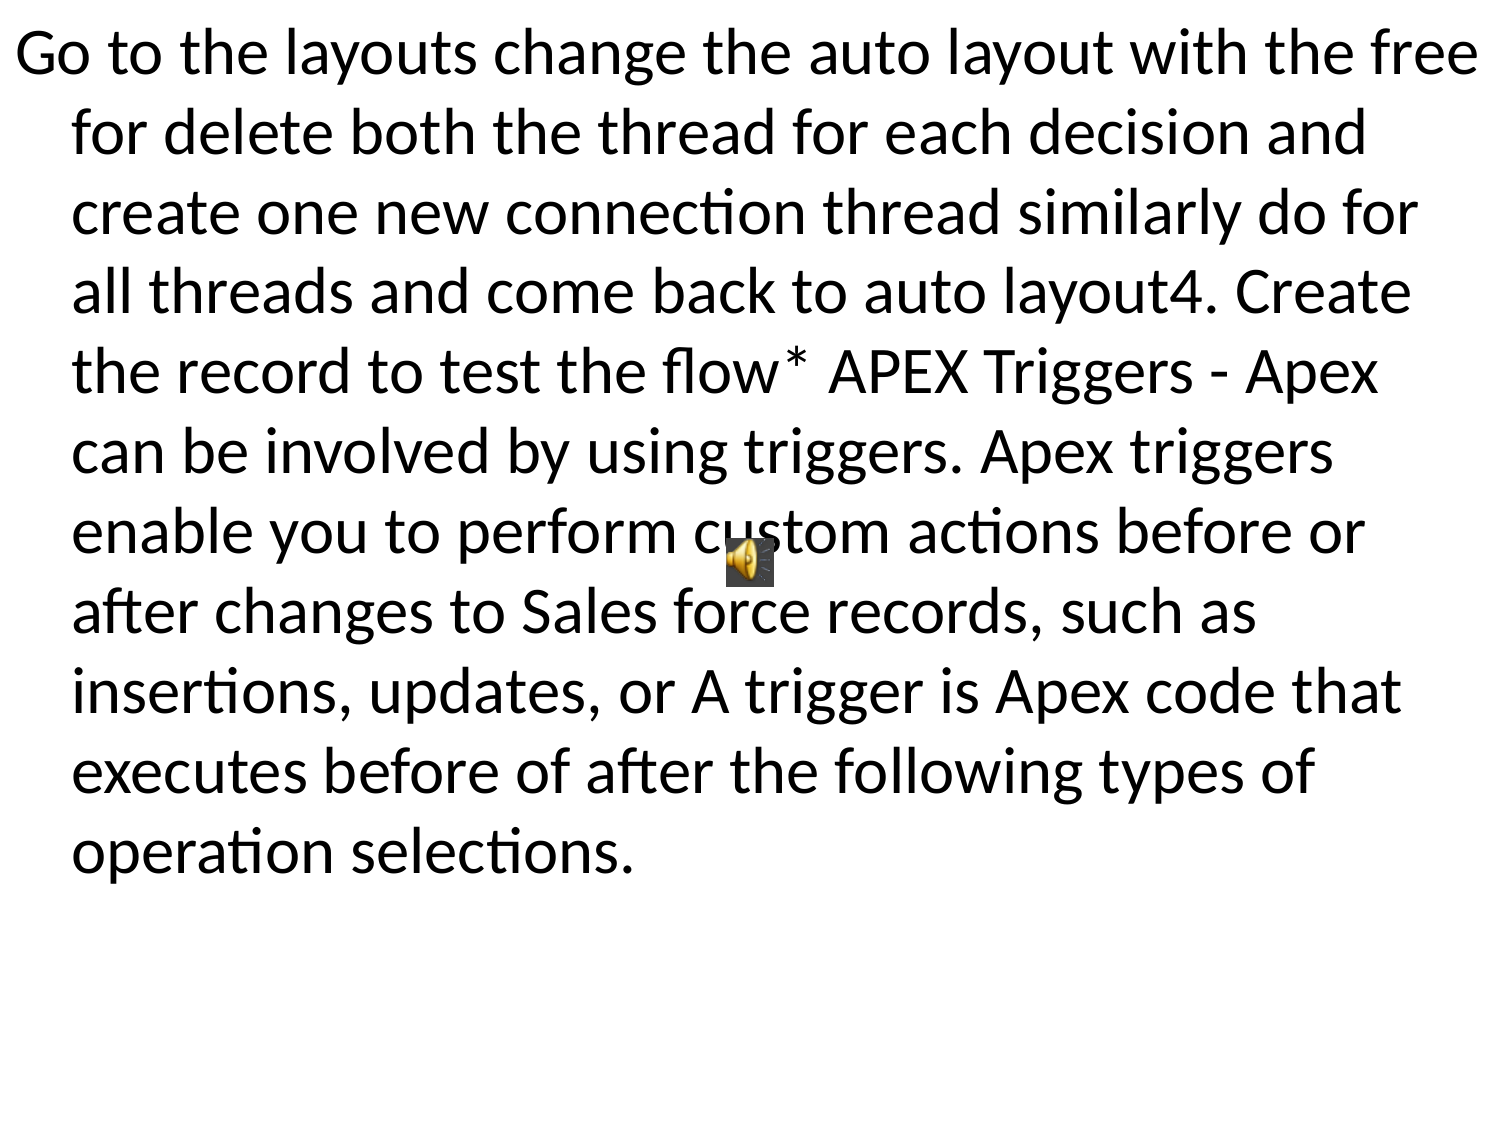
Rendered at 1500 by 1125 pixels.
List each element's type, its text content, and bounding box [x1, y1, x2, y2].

picture [724, 537, 776, 588]
list Go to the layouts change the auto layout with the free for delete both the thread for each decision and create one new connection thread similarly do for all threads and come back to auto layout4. Create the record to test the flow* APEX Triggers - Apex can be involved by using triggers. Apex triggers enable you to perform custom actions before or after changes to Sales force records, such as insertions, updates, or A trigger is Apex code that executes before of after the following types of operation selections. [0, 0, 1500, 1125]
